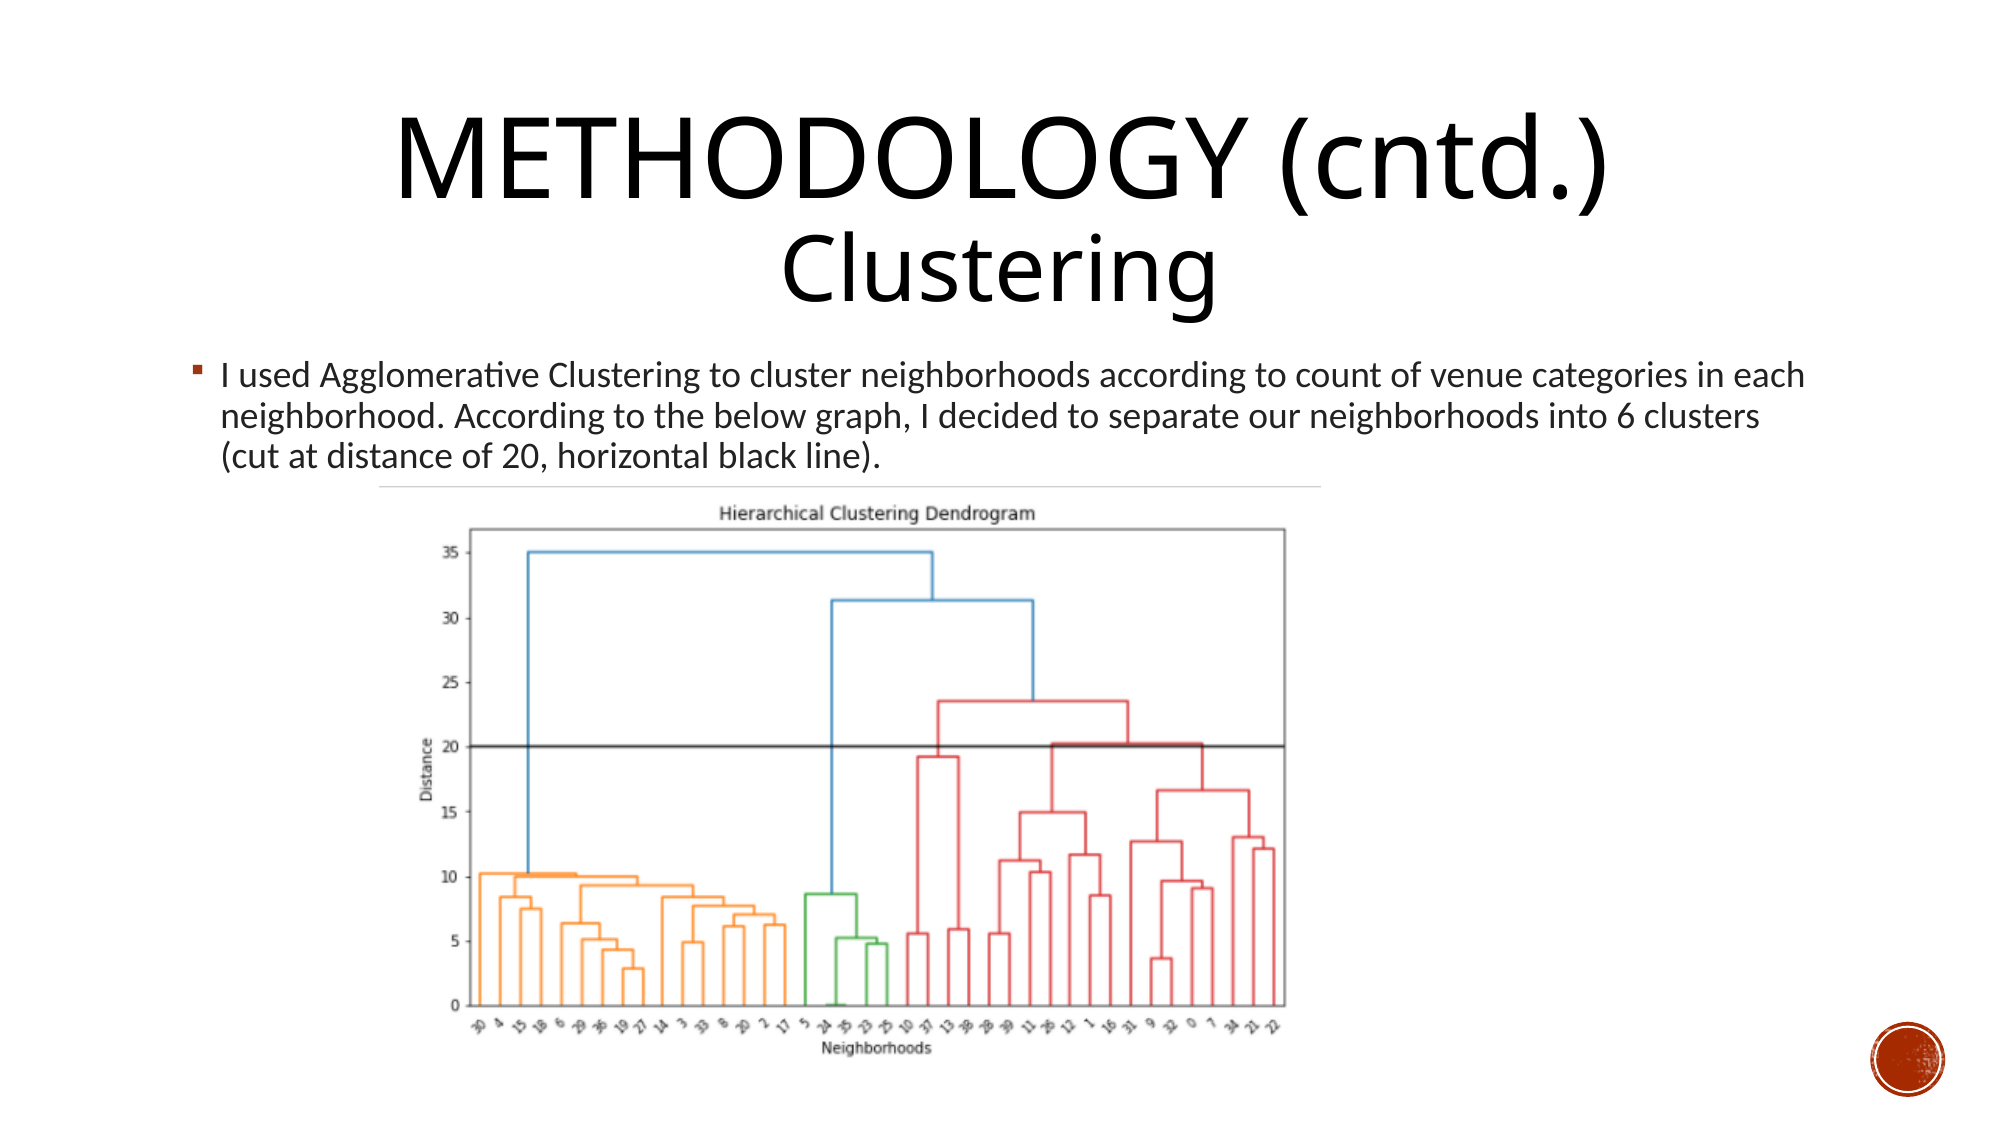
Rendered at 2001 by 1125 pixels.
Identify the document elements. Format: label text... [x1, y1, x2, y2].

list I used Agglomerative Clustering to cluster neighborhoods according to count of venue categories in each neighborhood. According to the below graph, I decided to separate our neighborhoods into 6 clusters (cut at distance of 20, horizontal black line). [175, 348, 1826, 1013]
title Methodology (cntd.) Clustering [175, 79, 1826, 344]
picture [379, 486, 1321, 1073]
